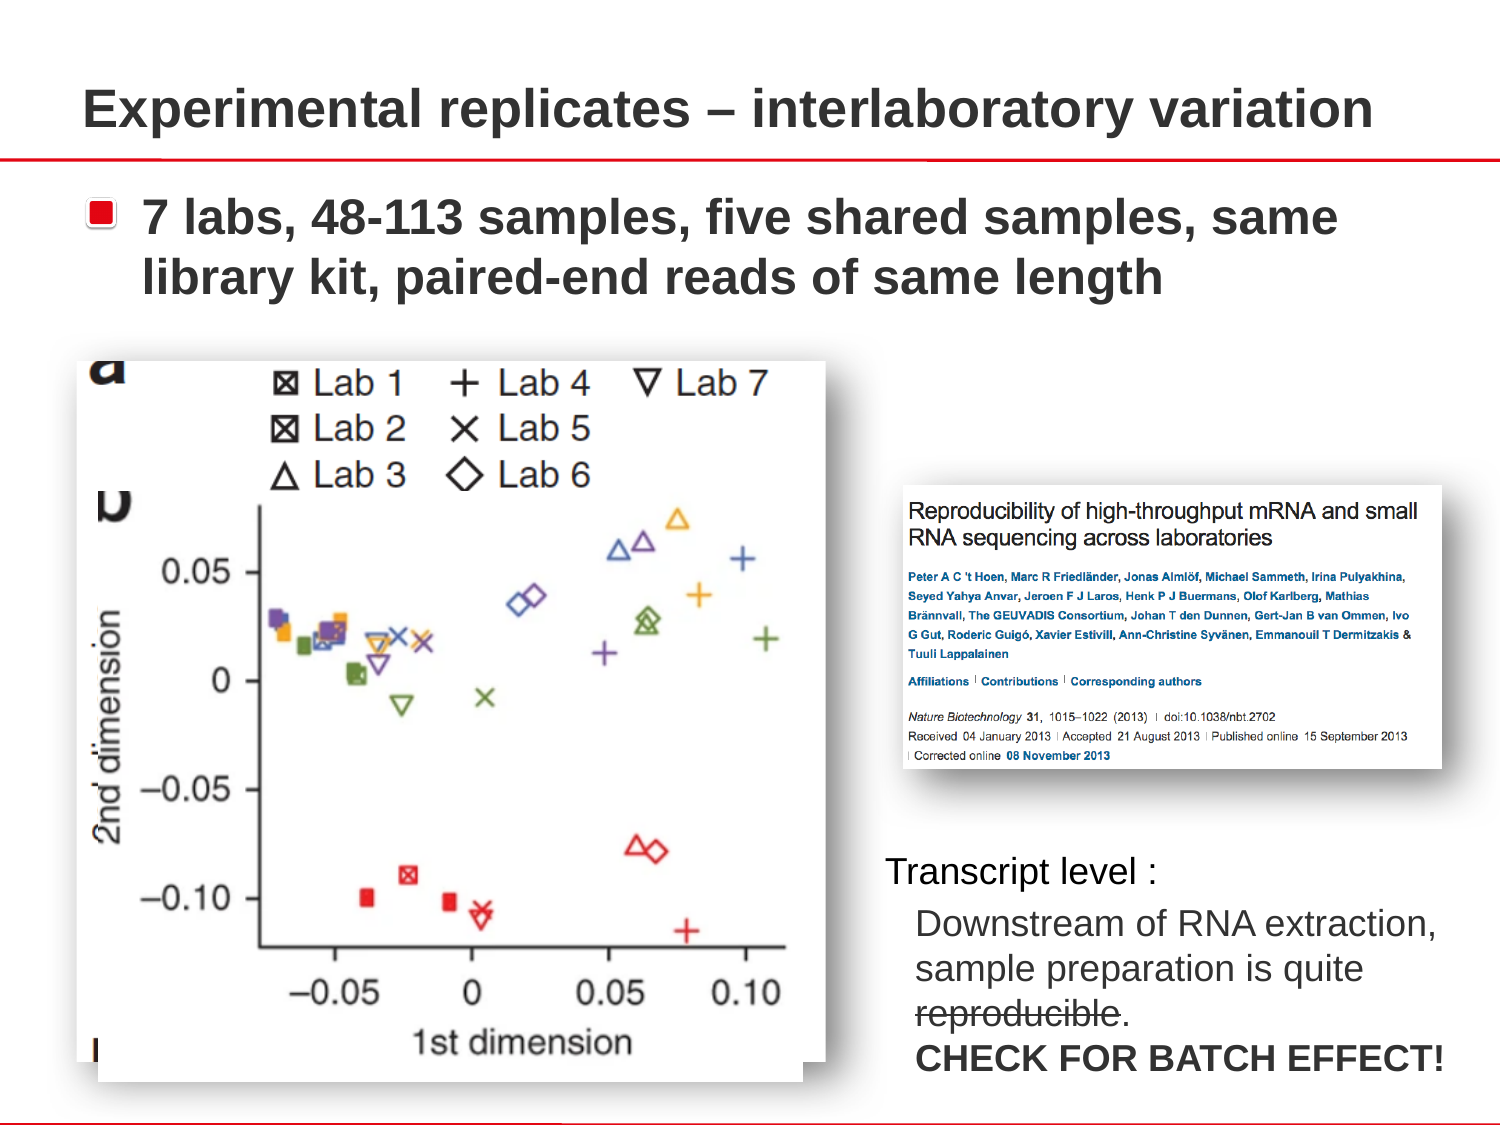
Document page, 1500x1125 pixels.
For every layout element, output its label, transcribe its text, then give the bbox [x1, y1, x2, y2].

picture [903, 485, 1442, 769]
text_box 7 labs, 48-113 samples, five shared samples, same library kit, paired-end reads of same length [82, 184, 1411, 338]
text_box Transcript level : [870, 839, 1215, 897]
picture [76, 361, 826, 1083]
text_box Experimental replicates – interlaboratory variation [82, 66, 1411, 145]
text_box Downstream of RNA extraction, sample preparation is quite reproducible. CHECK FOR BATCH EFFECT! [915, 898, 1447, 1034]
picture [83, 196, 119, 232]
